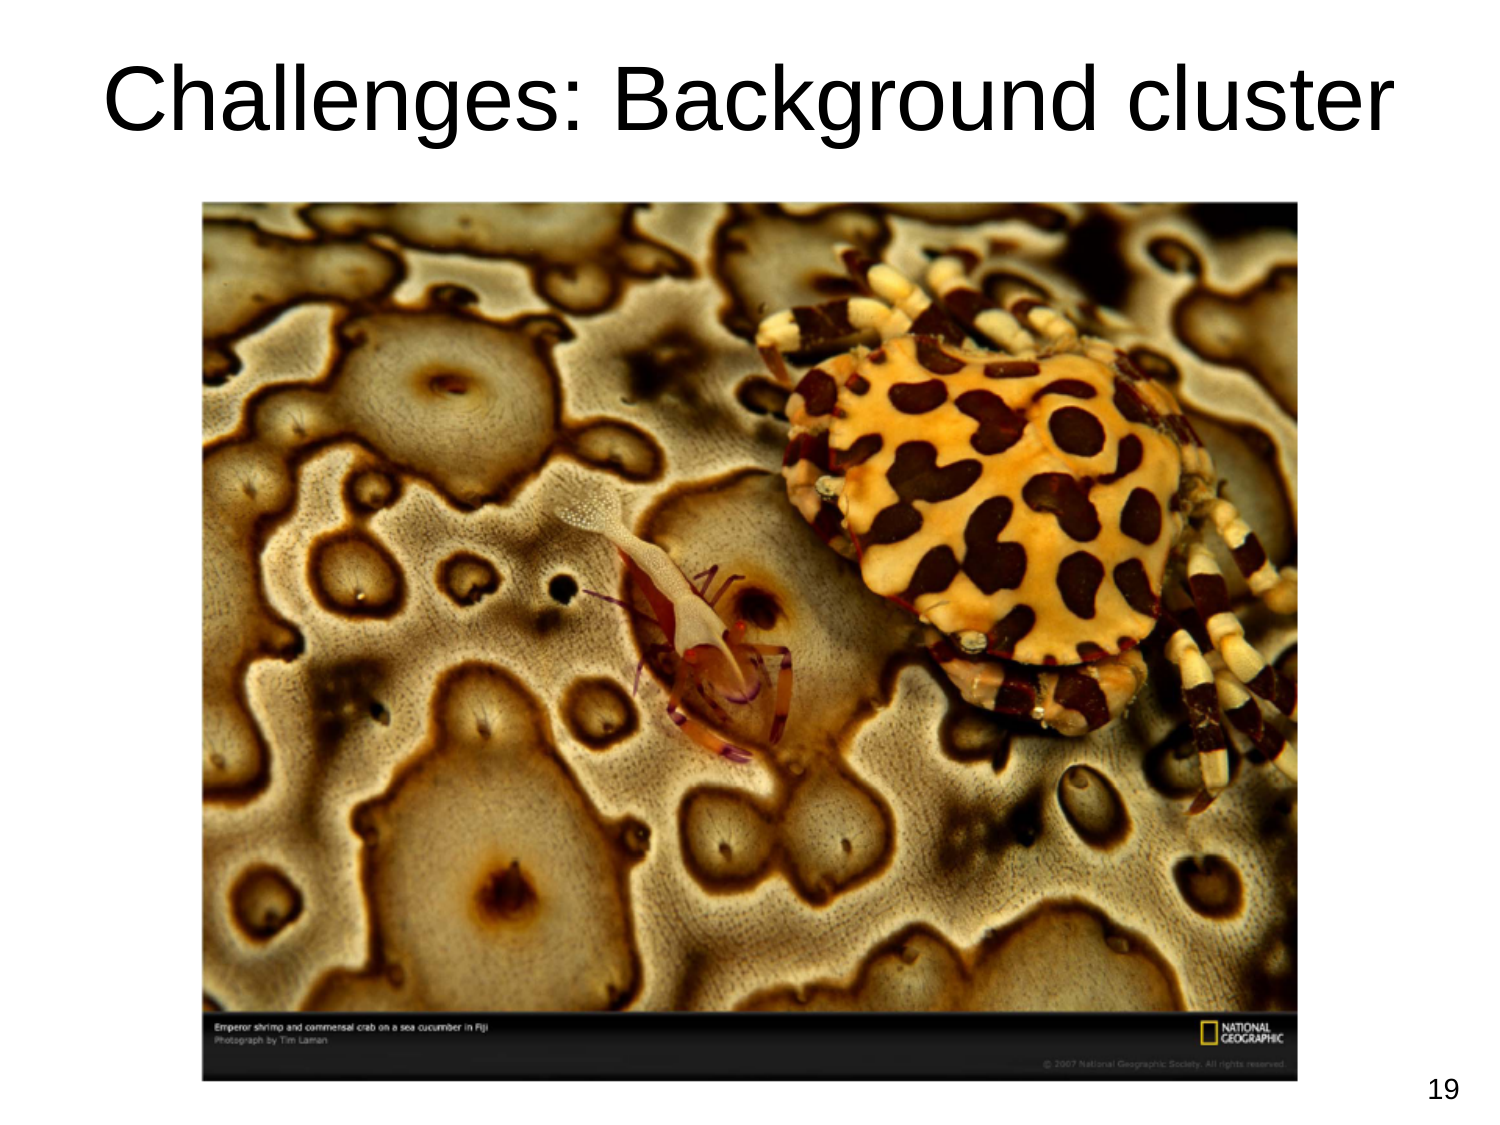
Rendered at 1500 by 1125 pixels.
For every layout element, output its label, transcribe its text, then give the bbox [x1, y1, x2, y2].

slide_number 19 [1124, 1062, 1476, 1125]
title Challenges: Background cluster [74, 0, 1426, 188]
picture [198, 199, 1301, 1084]
